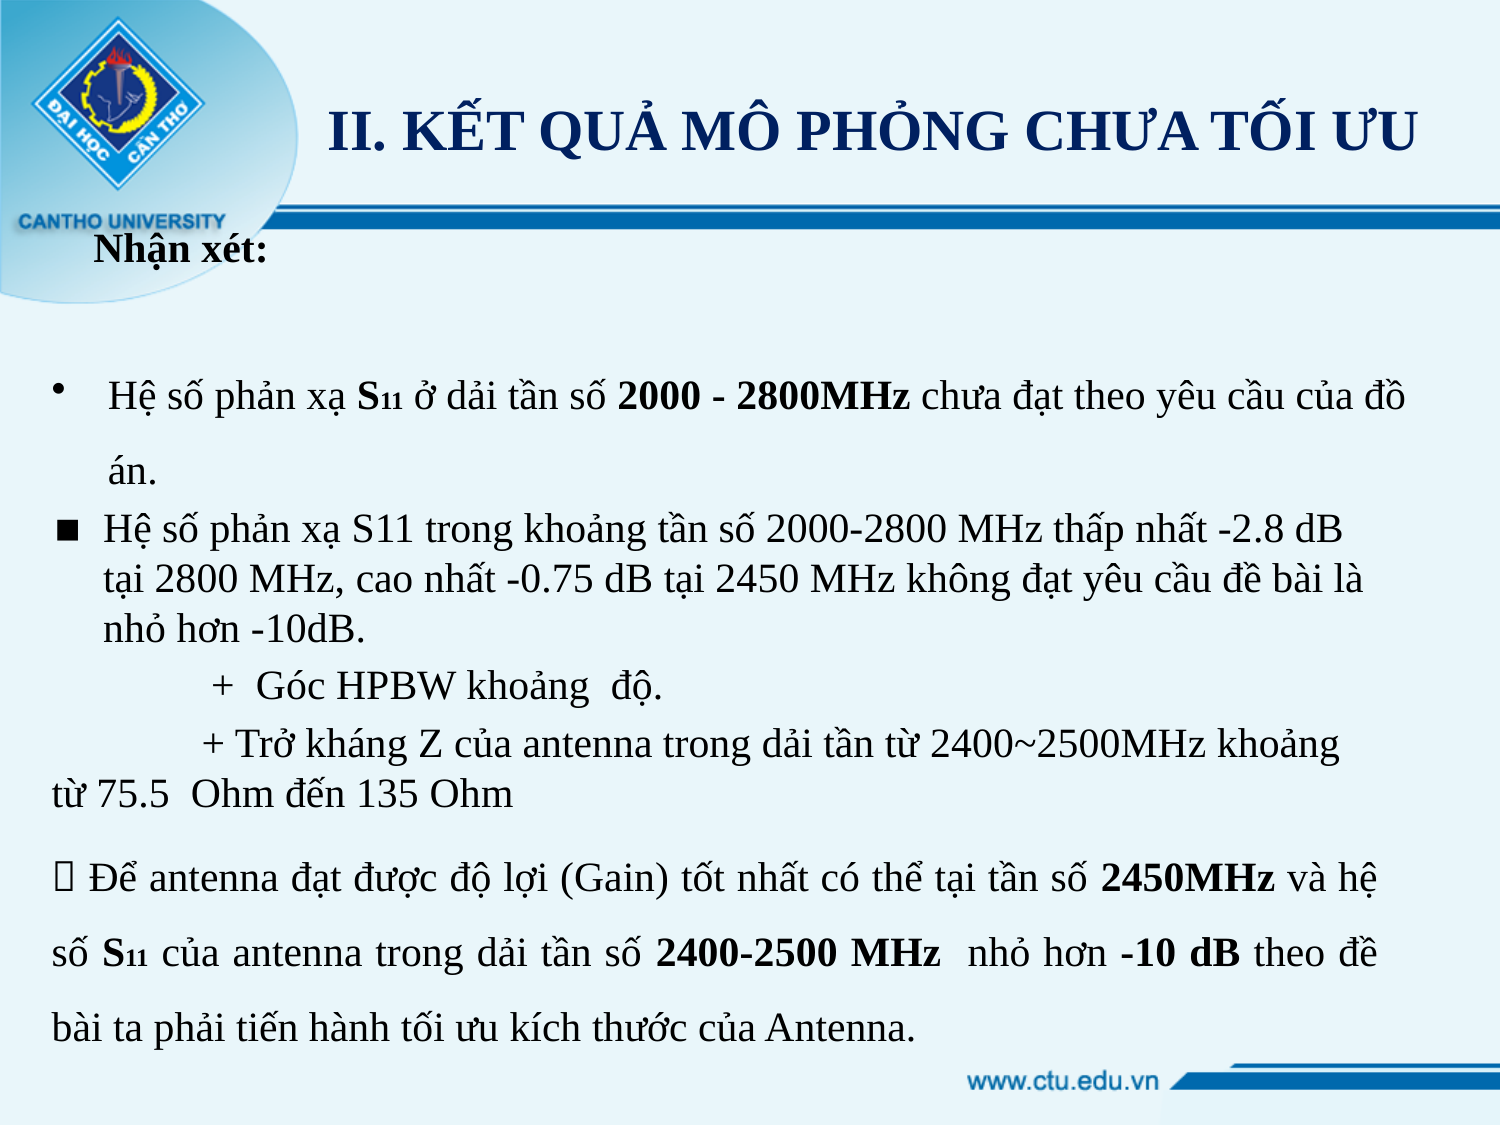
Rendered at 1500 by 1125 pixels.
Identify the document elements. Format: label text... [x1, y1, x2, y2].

text_box Nhận xét: [73, 236, 289, 303]
list [50, 303, 1450, 1074]
picture [0, 0, 1500, 1125]
title II. KẾT QUẢ MÔ PHỎNG CHƯA TỐI ƯU [312, 50, 1500, 205]
